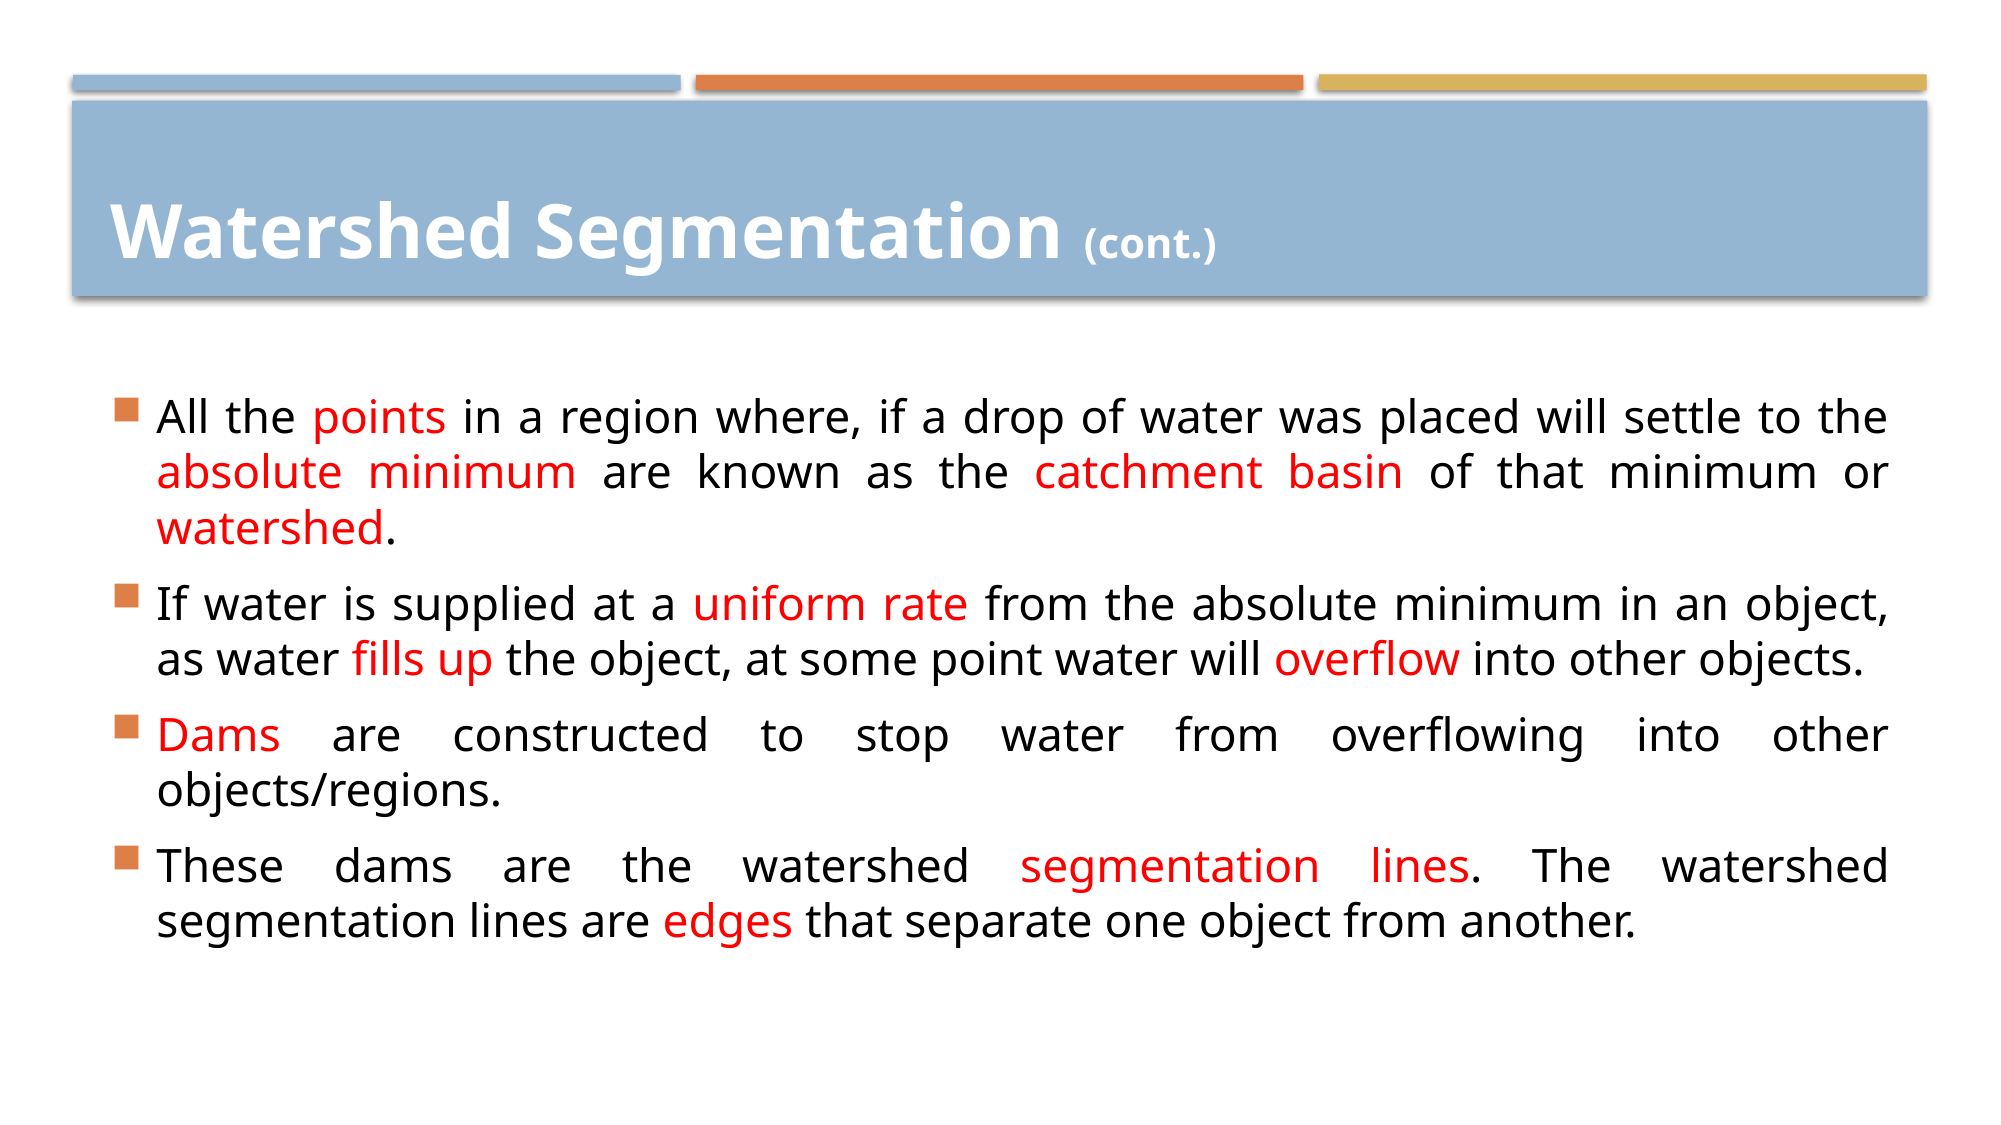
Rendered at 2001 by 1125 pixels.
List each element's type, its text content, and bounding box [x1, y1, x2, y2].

title Watershed Segmentation (cont.) [95, 115, 1905, 282]
list All the points in a region where, if a drop of water was placed will settle to the absolute minimum are known as the catchment basin of that minimum or watershed. If water is supplied at a uniform rate from the absolute minimum in an object, as water fills up the object, at some point water will overflow into other objects. Dams are constructed to stop water from overflowing into other objects/regions. These dams are the watershed segmentation lines. The watershed segmentation lines are edges that separate one object from another. [95, 357, 1905, 977]
